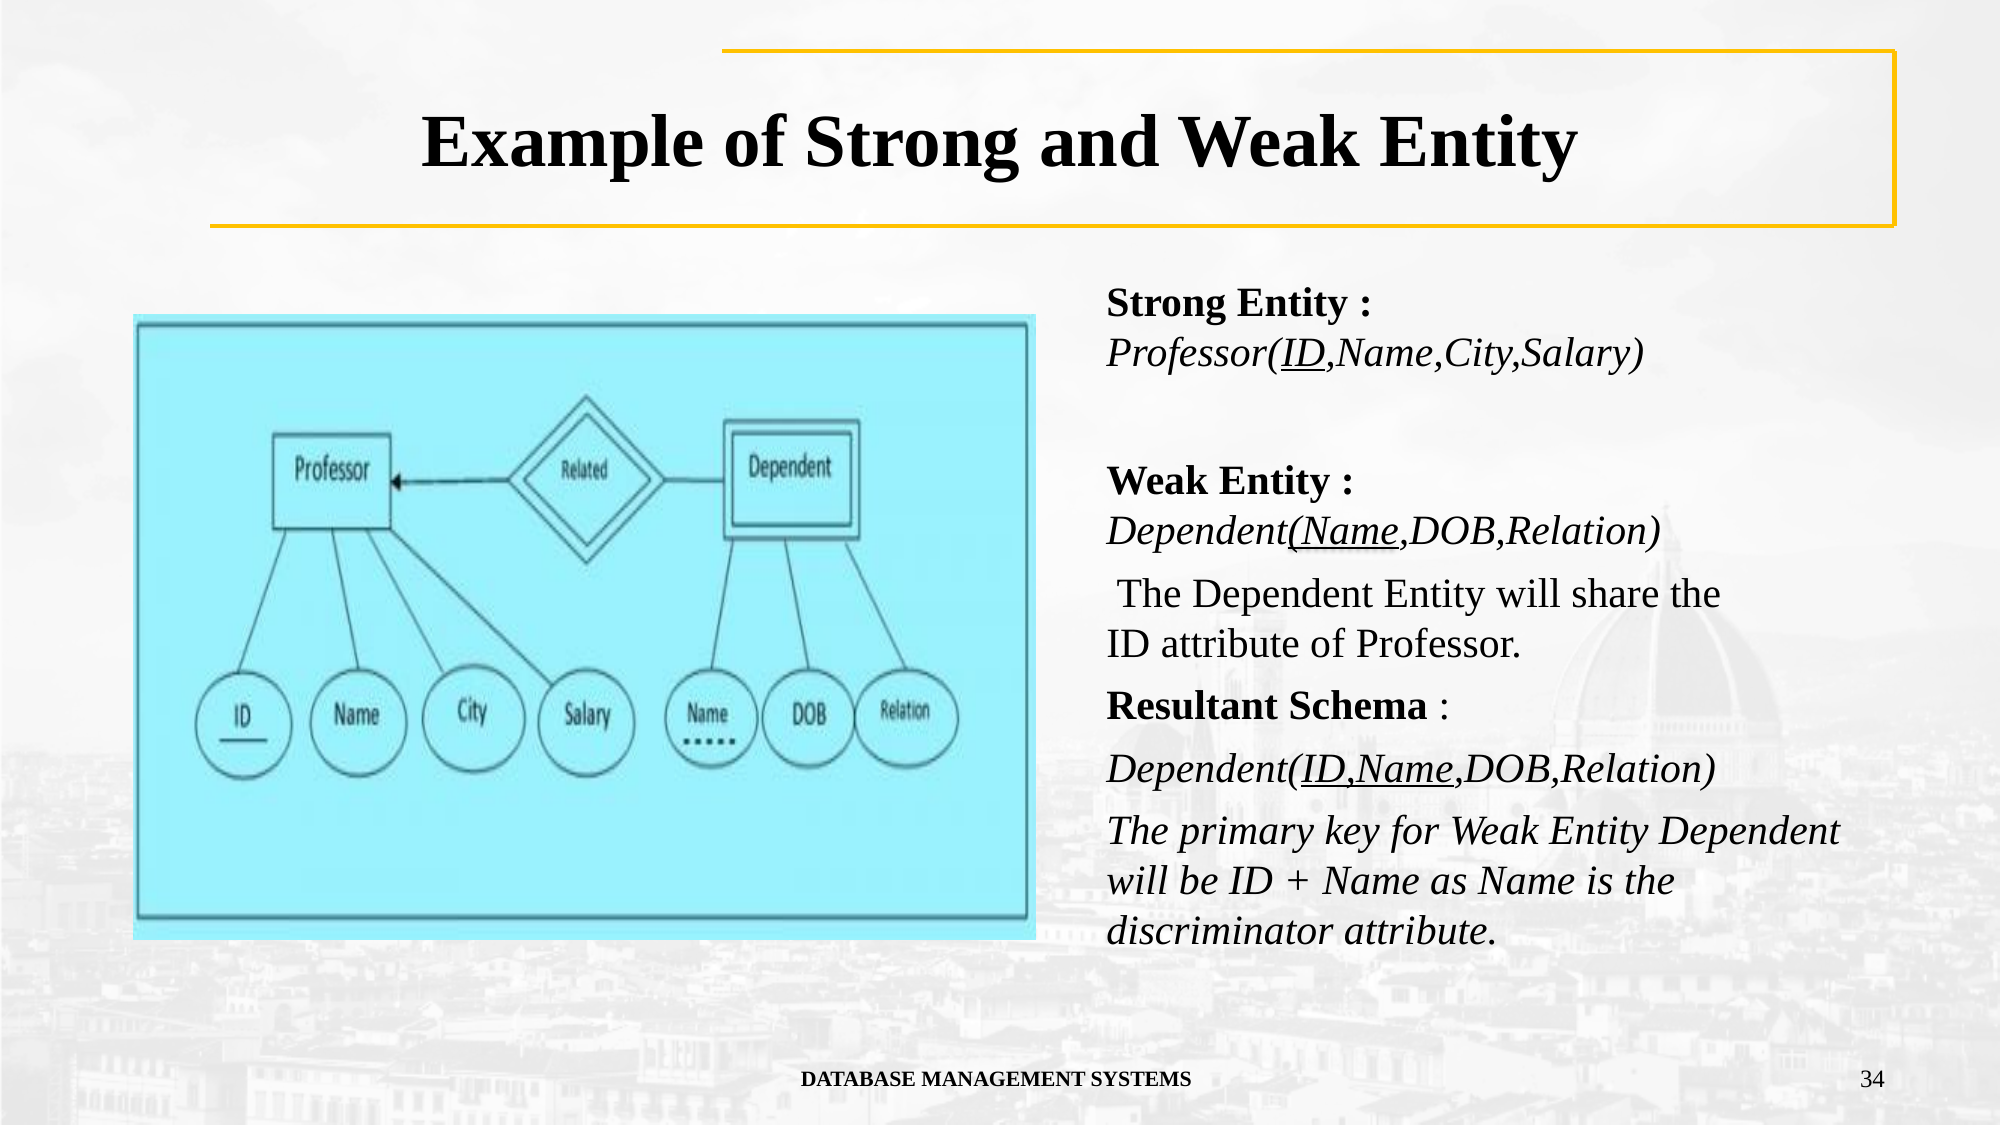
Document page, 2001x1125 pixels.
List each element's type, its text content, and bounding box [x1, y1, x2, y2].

footer DATABASE MANAGEMENT SYSTEMS [798, 1059, 1202, 1125]
slide_number ‹#› [1853, 1057, 1894, 1125]
text_box Strong Entity : Professor(ID,Name,City,Salary) Weak Entity : Dependent(Name,DOB,Relation) The Dependent Entity will share the ID attribute of Professor. Resultant Schema : Dependent(ID,Name,DOB,Relation) The primary key for Weak Entity Dependent will be ID + Name as Name is the discriminator attribute. [1104, 272, 1845, 954]
title Example of Strong and Weak Entity [106, 38, 1902, 280]
picture [0, 0, 2000, 1125]
